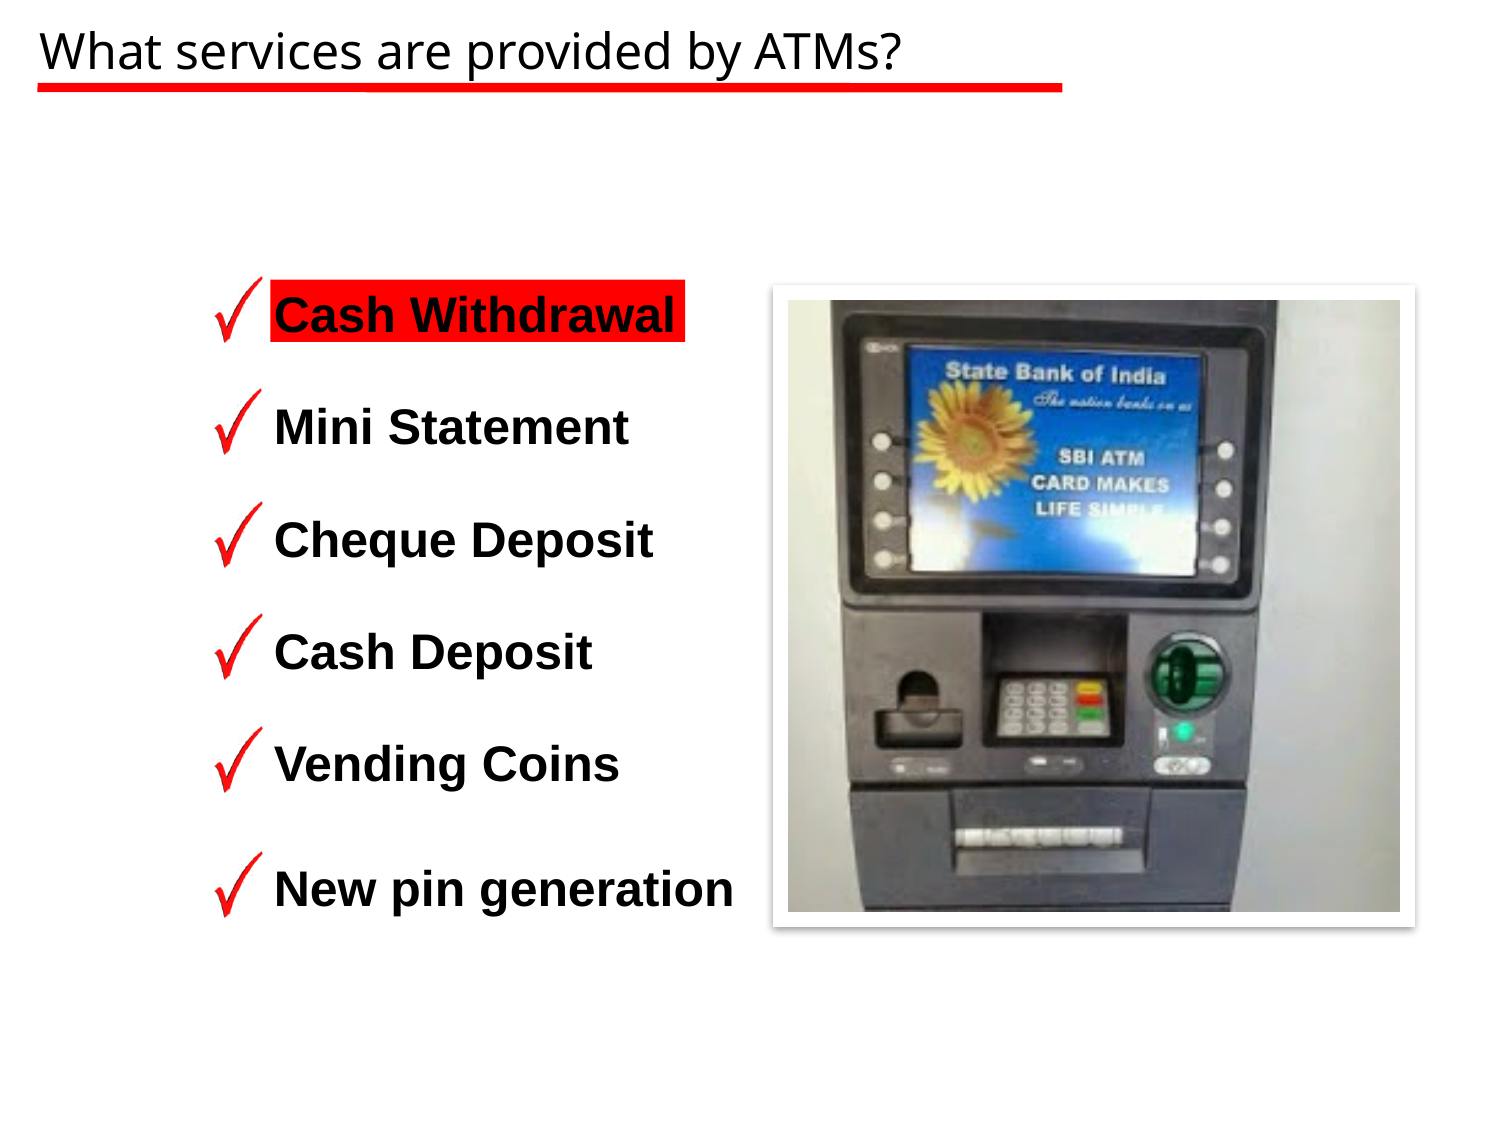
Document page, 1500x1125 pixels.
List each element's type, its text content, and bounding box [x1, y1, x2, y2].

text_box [212, 723, 782, 801]
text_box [212, 499, 782, 576]
text_box What services are provided by ATMs? [24, 12, 1138, 88]
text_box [212, 848, 938, 926]
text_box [212, 386, 782, 463]
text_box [212, 274, 938, 351]
picture [787, 299, 1401, 913]
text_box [212, 611, 782, 688]
